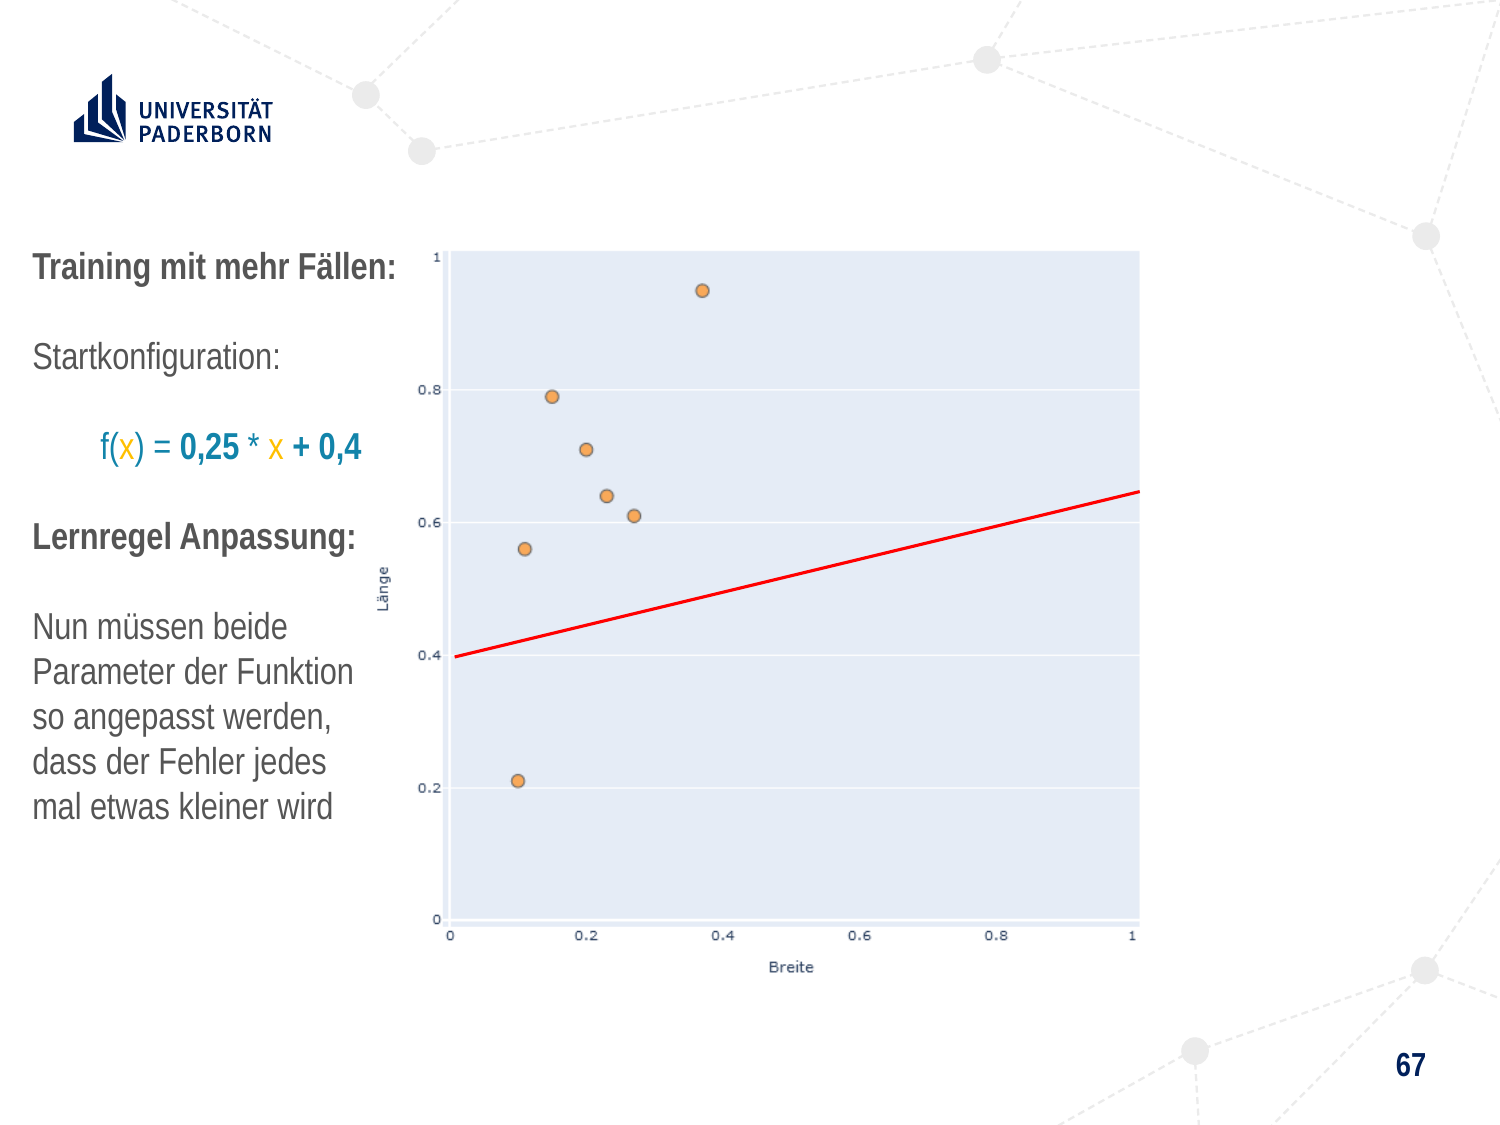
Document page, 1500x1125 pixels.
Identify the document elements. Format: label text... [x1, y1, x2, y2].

slide_number 67 [1308, 1042, 1427, 1091]
picture [360, 219, 1188, 986]
text_box Training mit mehr Fällen: Startkonfiguration: f(x) = 0,25 * x + 0,4 Lernregel Anpassung: Nun müssen beide Parameter der Funktion so angepasst werden, dass der Fehler jedes mal etwas kleiner wird [17, 234, 355, 835]
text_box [454, 491, 1140, 657]
